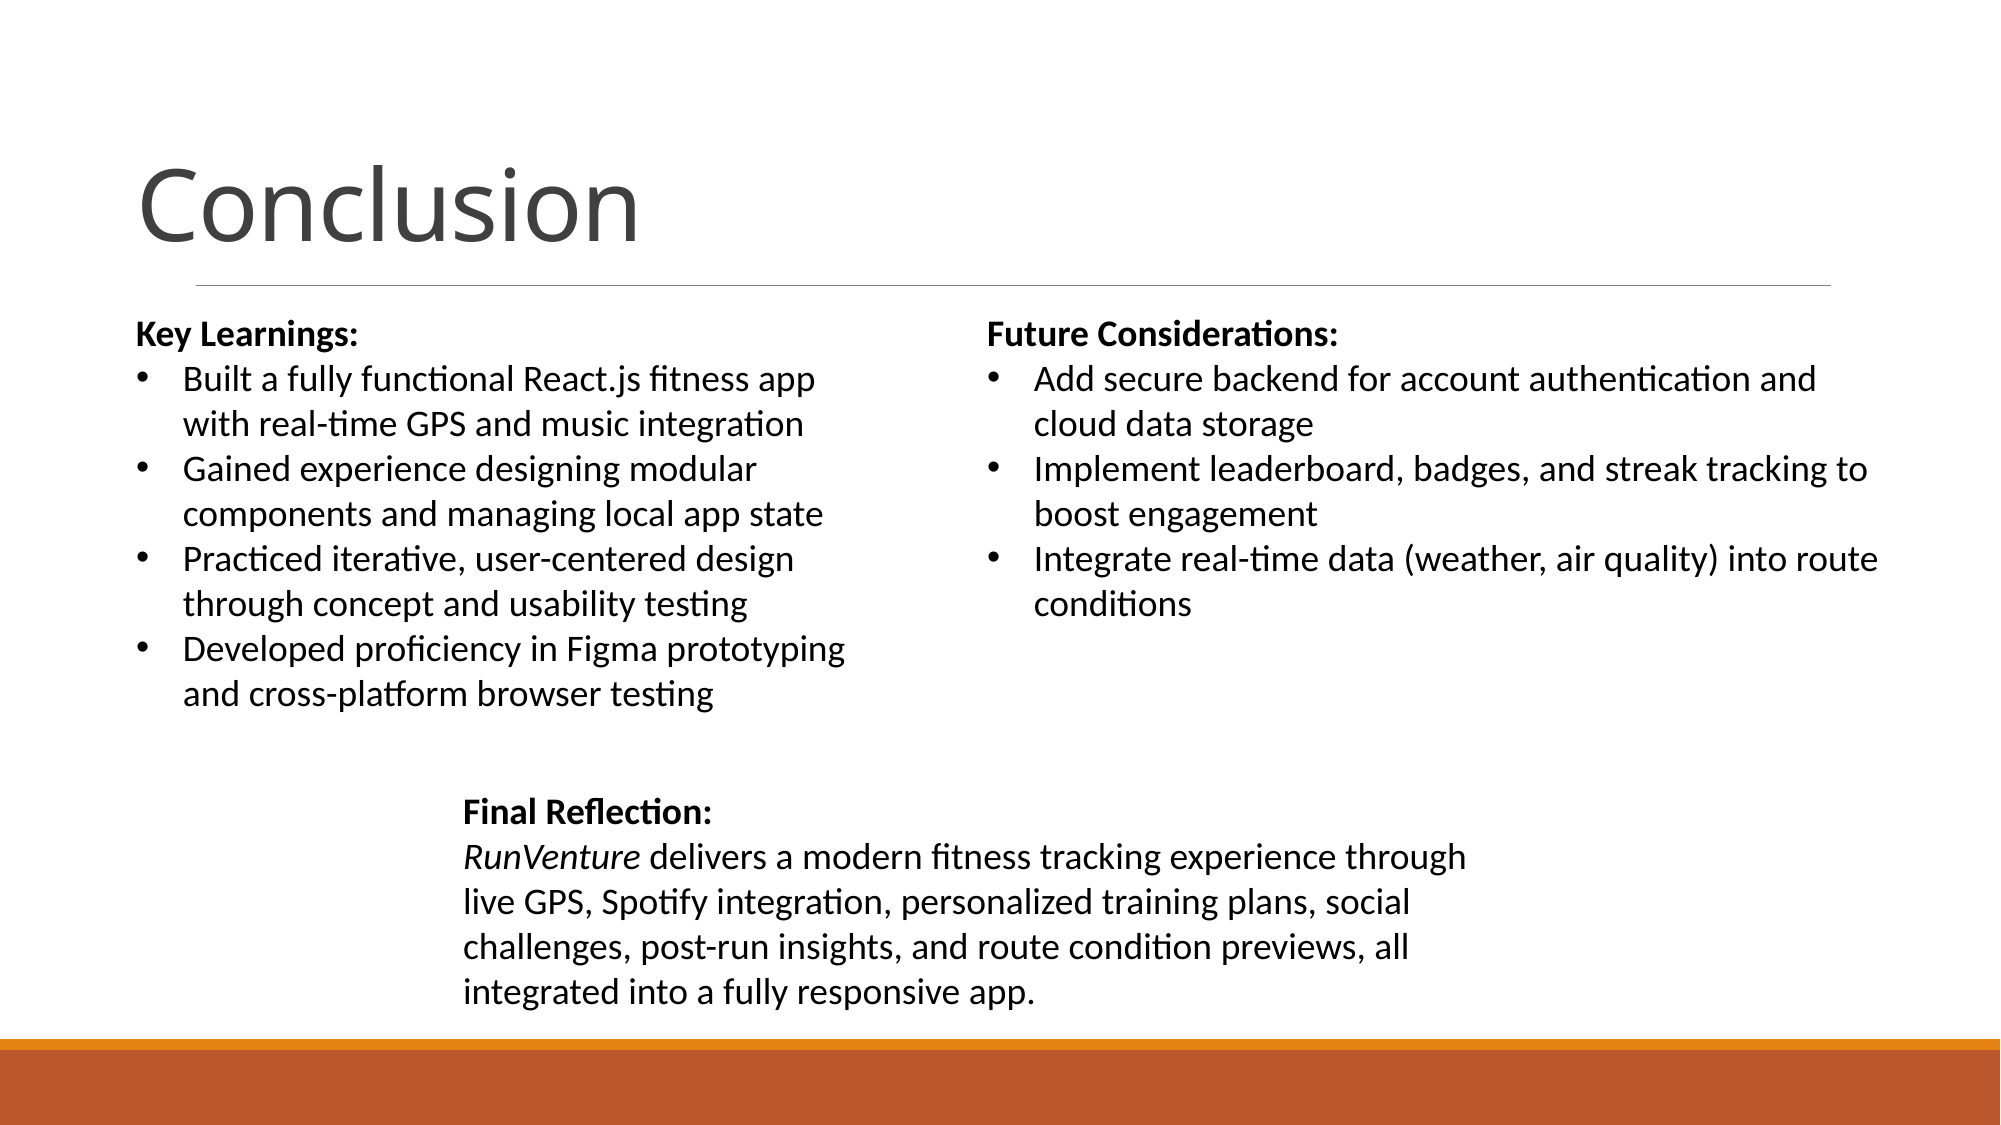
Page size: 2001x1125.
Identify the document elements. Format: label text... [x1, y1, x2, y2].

text_box Final Reflection: RunVenture delivers a modern fitness tracking experience through live GPS, Spotify integration, personalized training plans, social challenges, post-run insights, and route condition previews, all integrated into a fully responsive app. [448, 779, 1519, 1020]
text_box Future Considerations: Add secure backend for account authentication and cloud data storage Implement leaderboard, badges, and streak tracking to boost engagement Integrate real-time data (weather, air quality) into route conditions [972, 301, 1904, 677]
title Conclusion [121, 52, 1847, 270]
text_box Key Learnings: Built a fully functional React.js fitness app with real-time GPS and music integration Gained experience designing modular components and managing local app state Practiced iterative, user-centered design through concept and usability testing Developed proficiency in Figma prototyping and cross-platform browser testing [121, 301, 907, 767]
